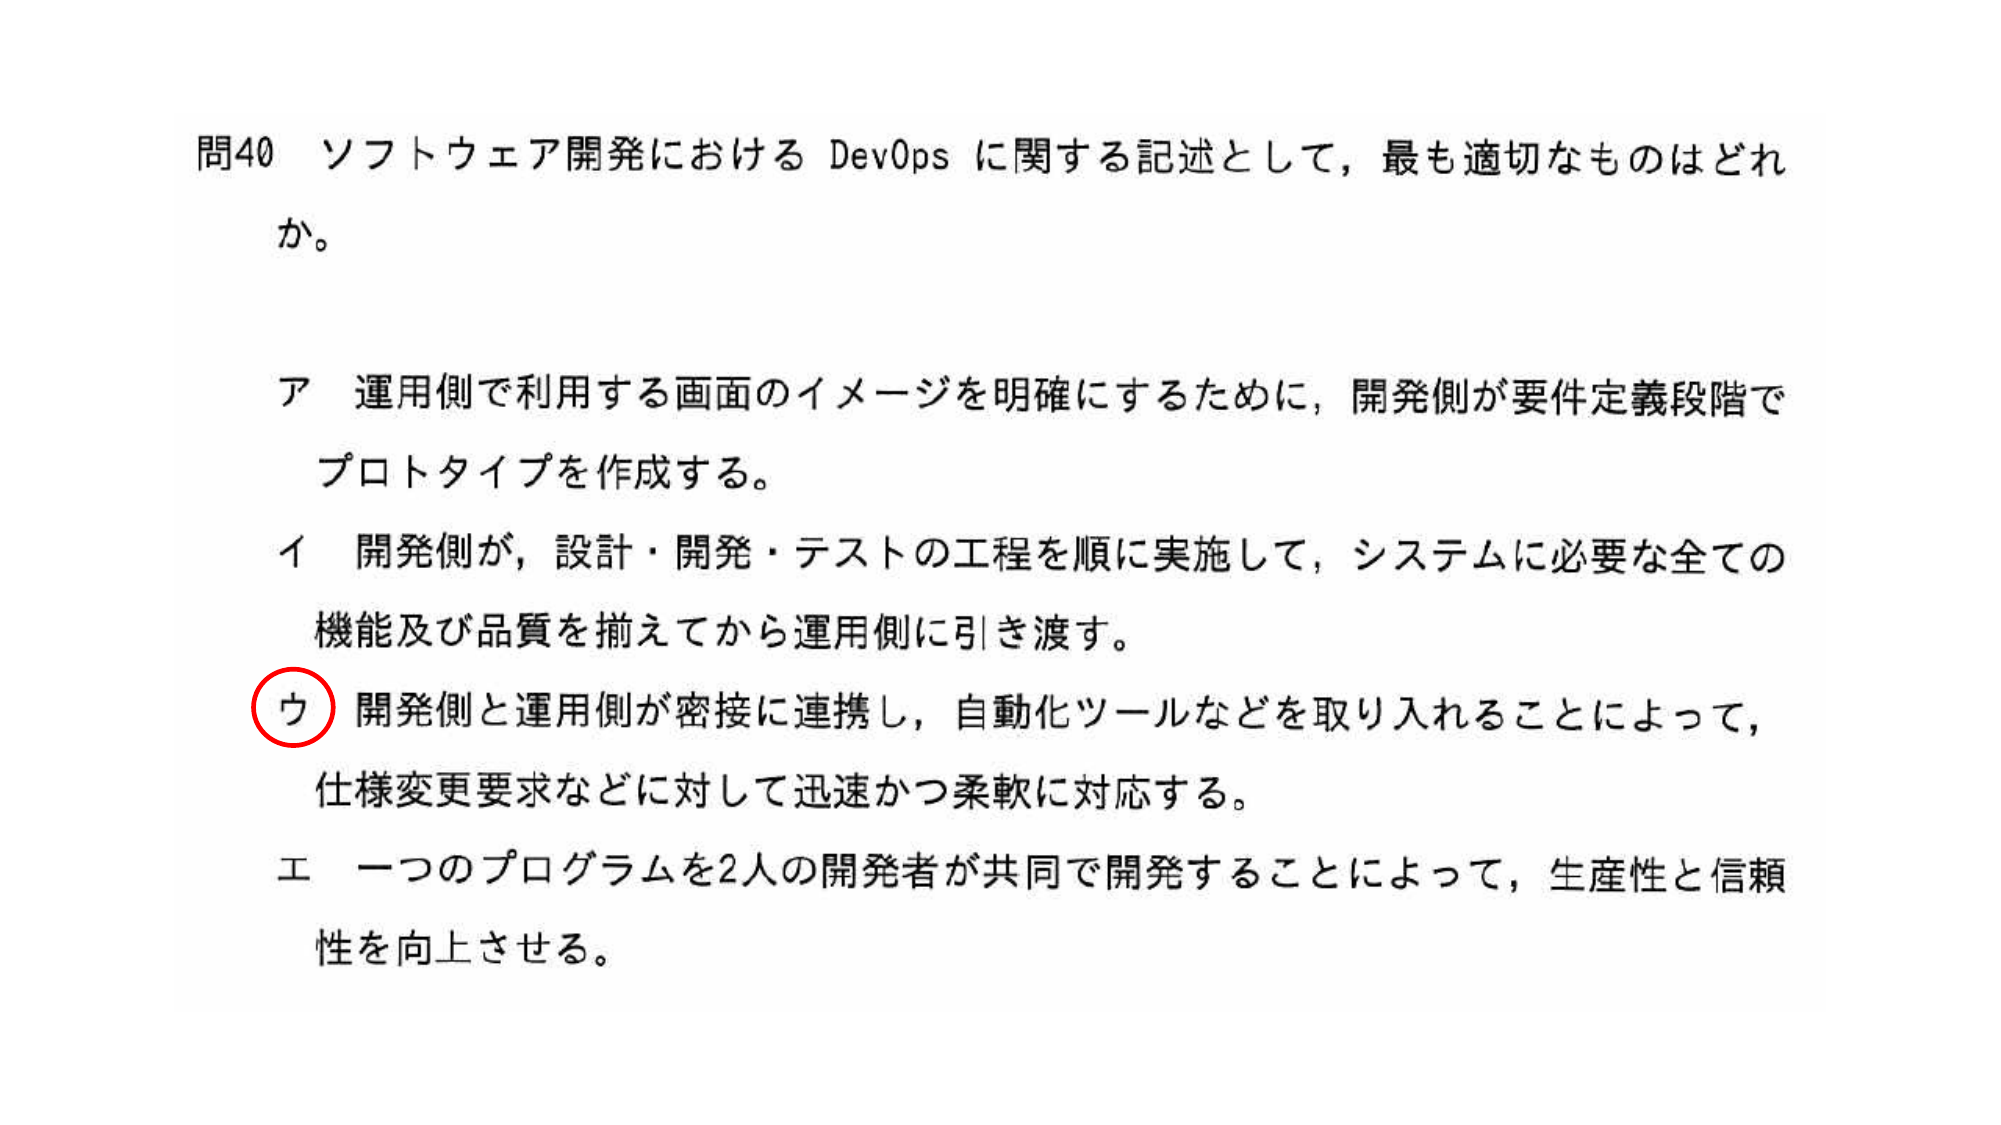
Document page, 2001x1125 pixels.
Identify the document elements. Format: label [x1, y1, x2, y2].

picture [174, 113, 1826, 1012]
